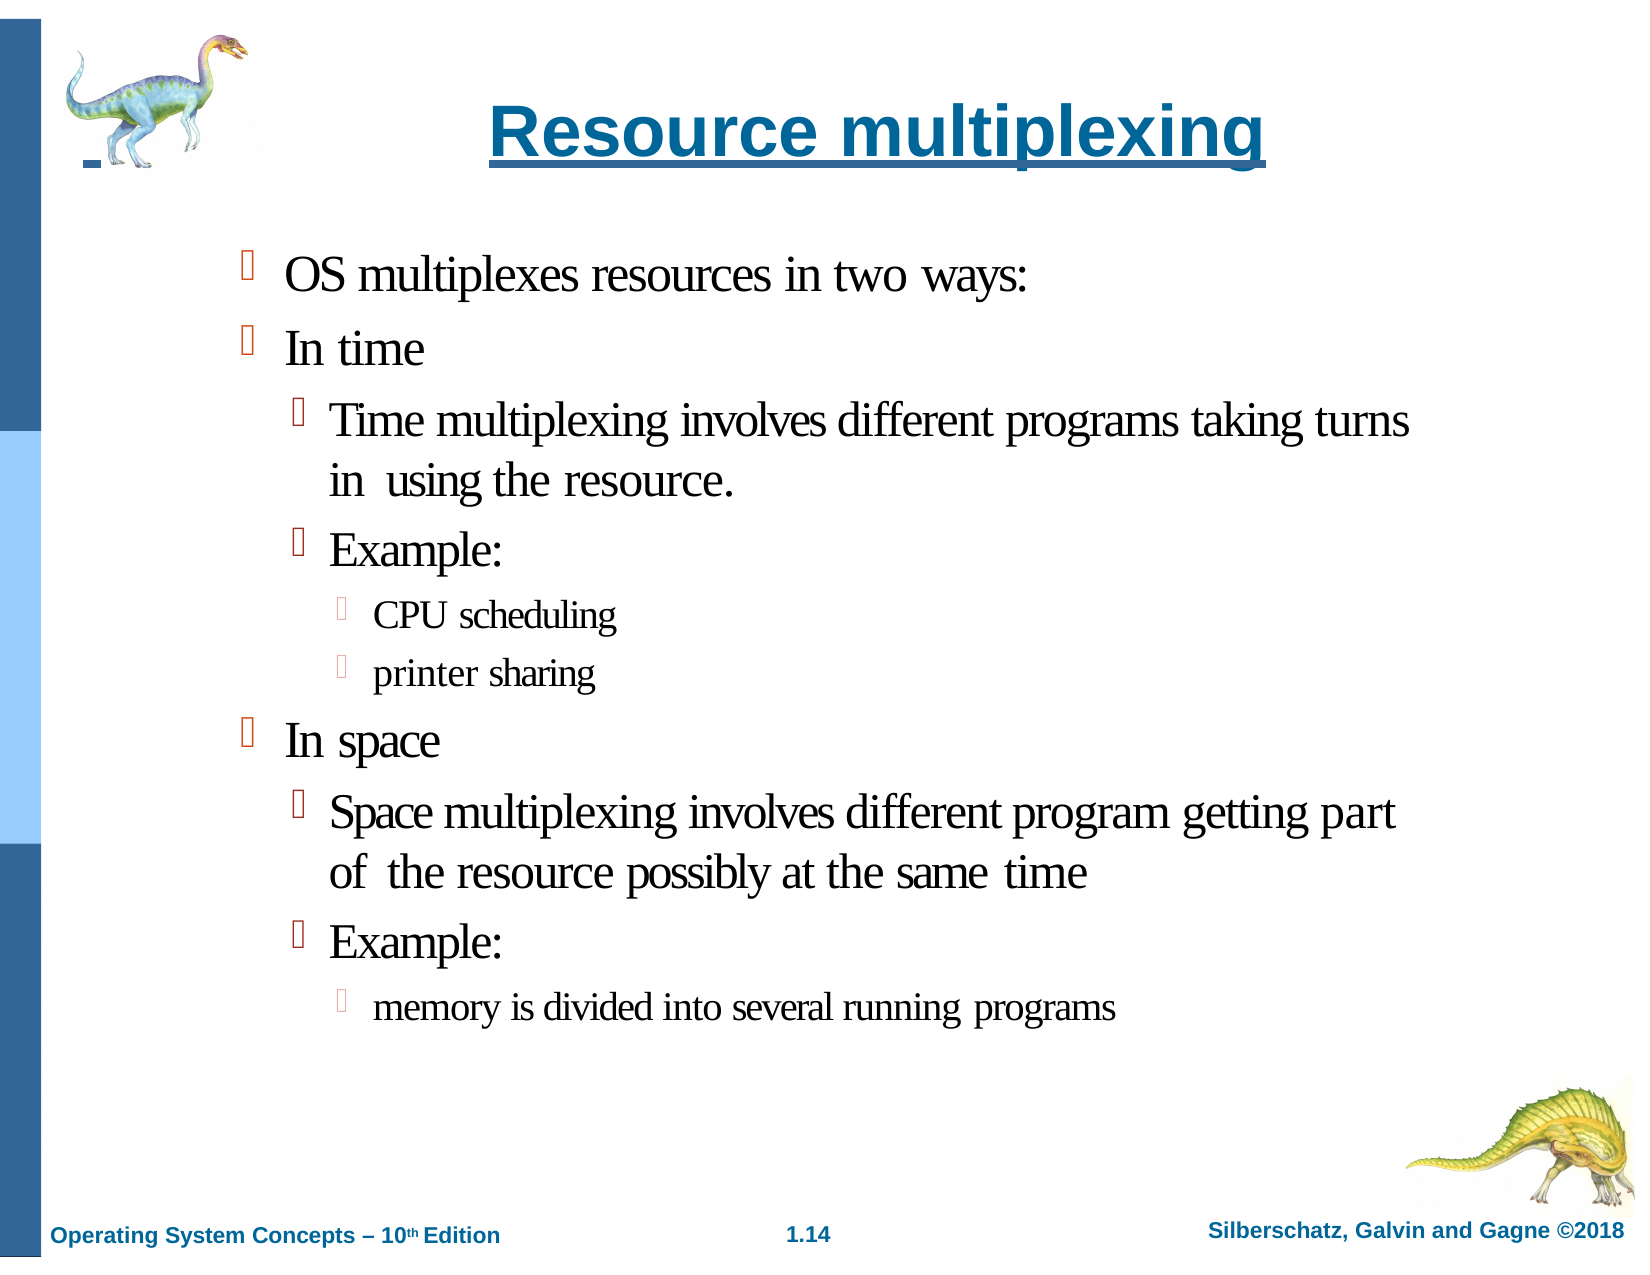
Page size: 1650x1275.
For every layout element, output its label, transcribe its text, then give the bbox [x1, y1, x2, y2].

slide_number Operating System Concepts – 10th Edition [47, 1221, 508, 1275]
picture [51, 18, 268, 183]
slide_number 1. [783, 1219, 838, 1275]
text_box [0, 431, 42, 1257]
text_box [1402, 1074, 1635, 1218]
text_box OS multiplexes resources in two ways: In time Time multiplexing involves different programs taking turns in using the resource. Example: CPU scheduling printer sharing In space Space multiplexing involves different program getting part of the resource possibly at the same time Example: memory is divided into several running programs [238, 224, 1455, 1029]
title Resource multiplexing [80, 80, 1543, 296]
footer Silberschatz, Galvin and Gagne ©2018 [1206, 1215, 1626, 1275]
